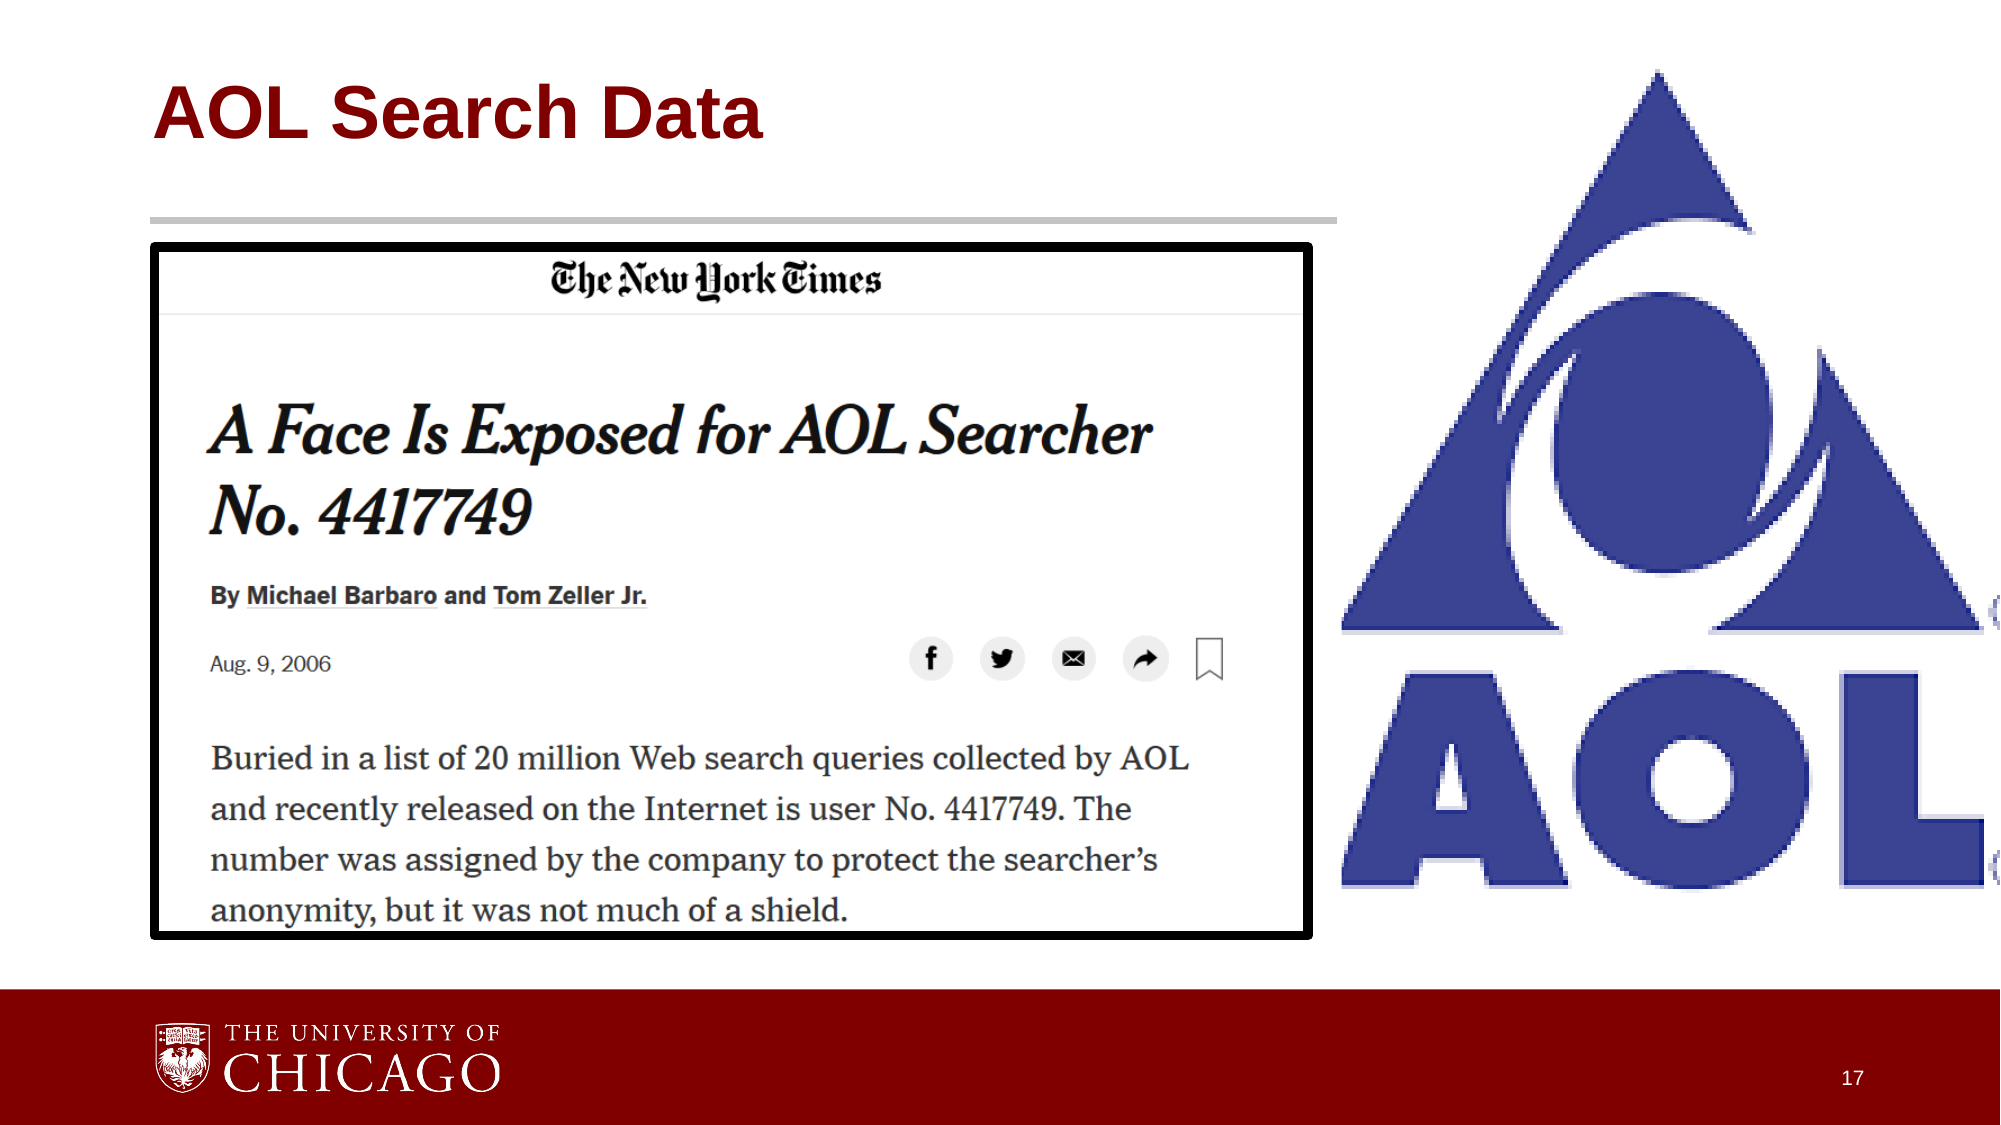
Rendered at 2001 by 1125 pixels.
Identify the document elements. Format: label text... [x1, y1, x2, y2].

picture [158, 251, 1304, 931]
slide_number 17 [1412, 1046, 1880, 1107]
title AOL Search Data [137, 0, 1341, 218]
picture [1341, 0, 2000, 986]
